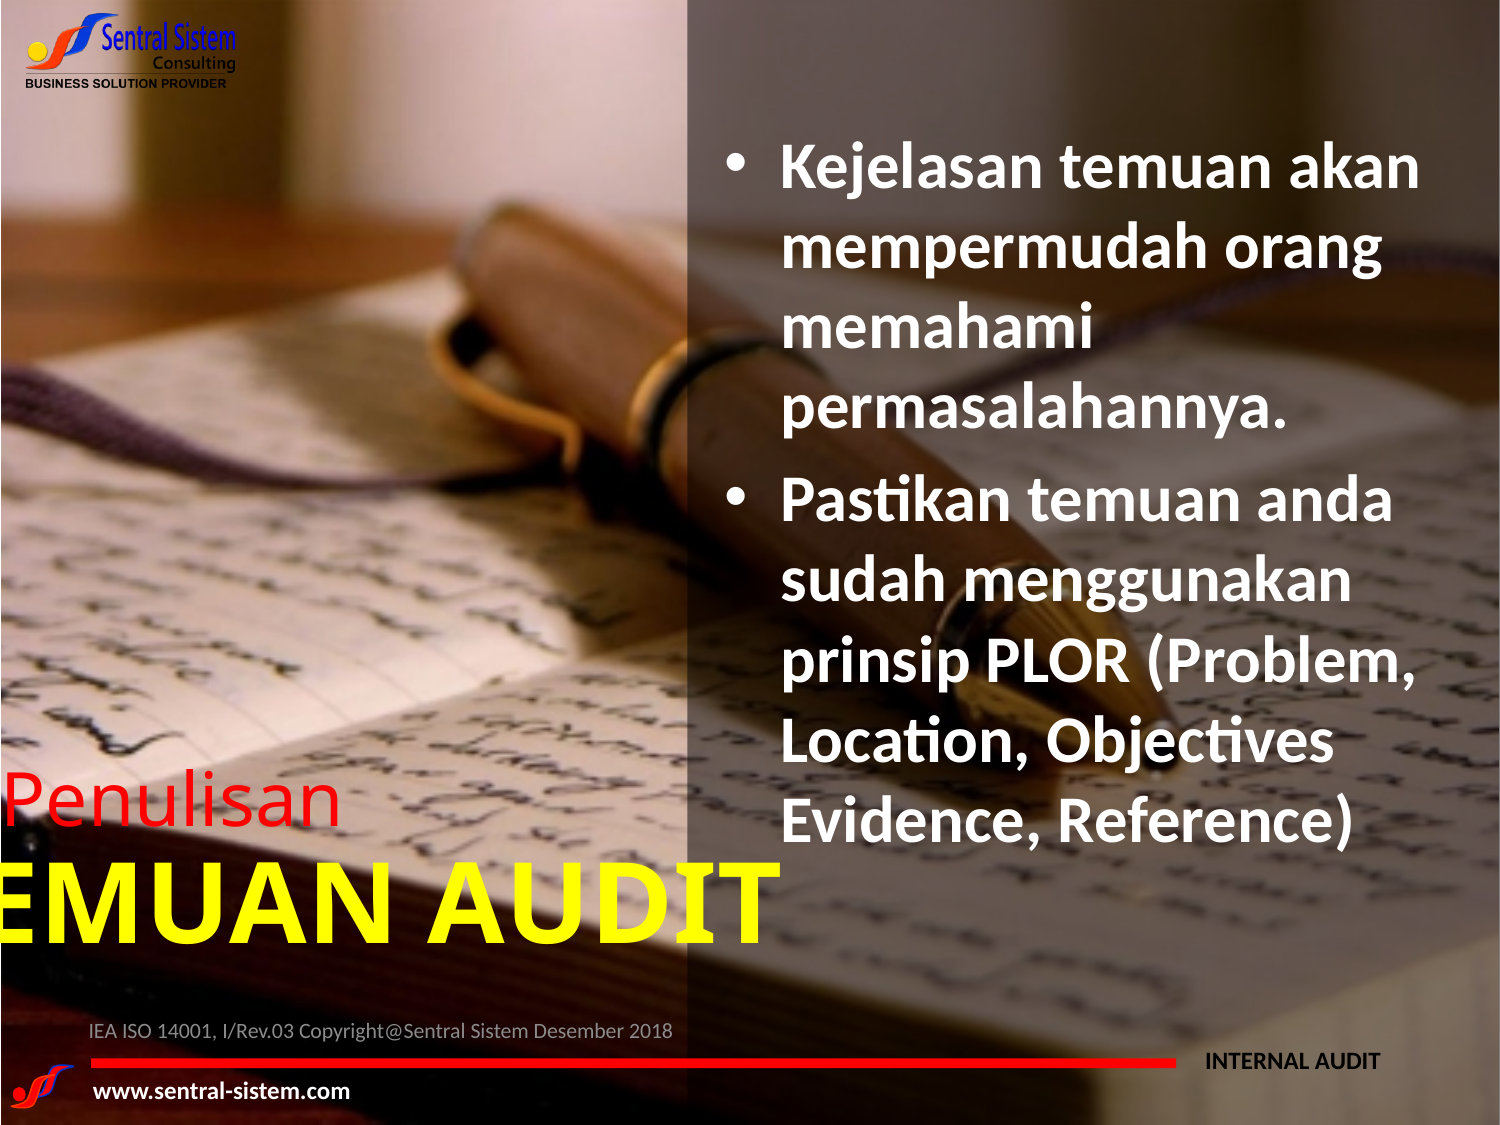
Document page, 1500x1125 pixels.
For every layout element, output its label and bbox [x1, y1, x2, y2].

picture [0, 0, 1500, 1125]
text_box [10, 1058, 1177, 1110]
